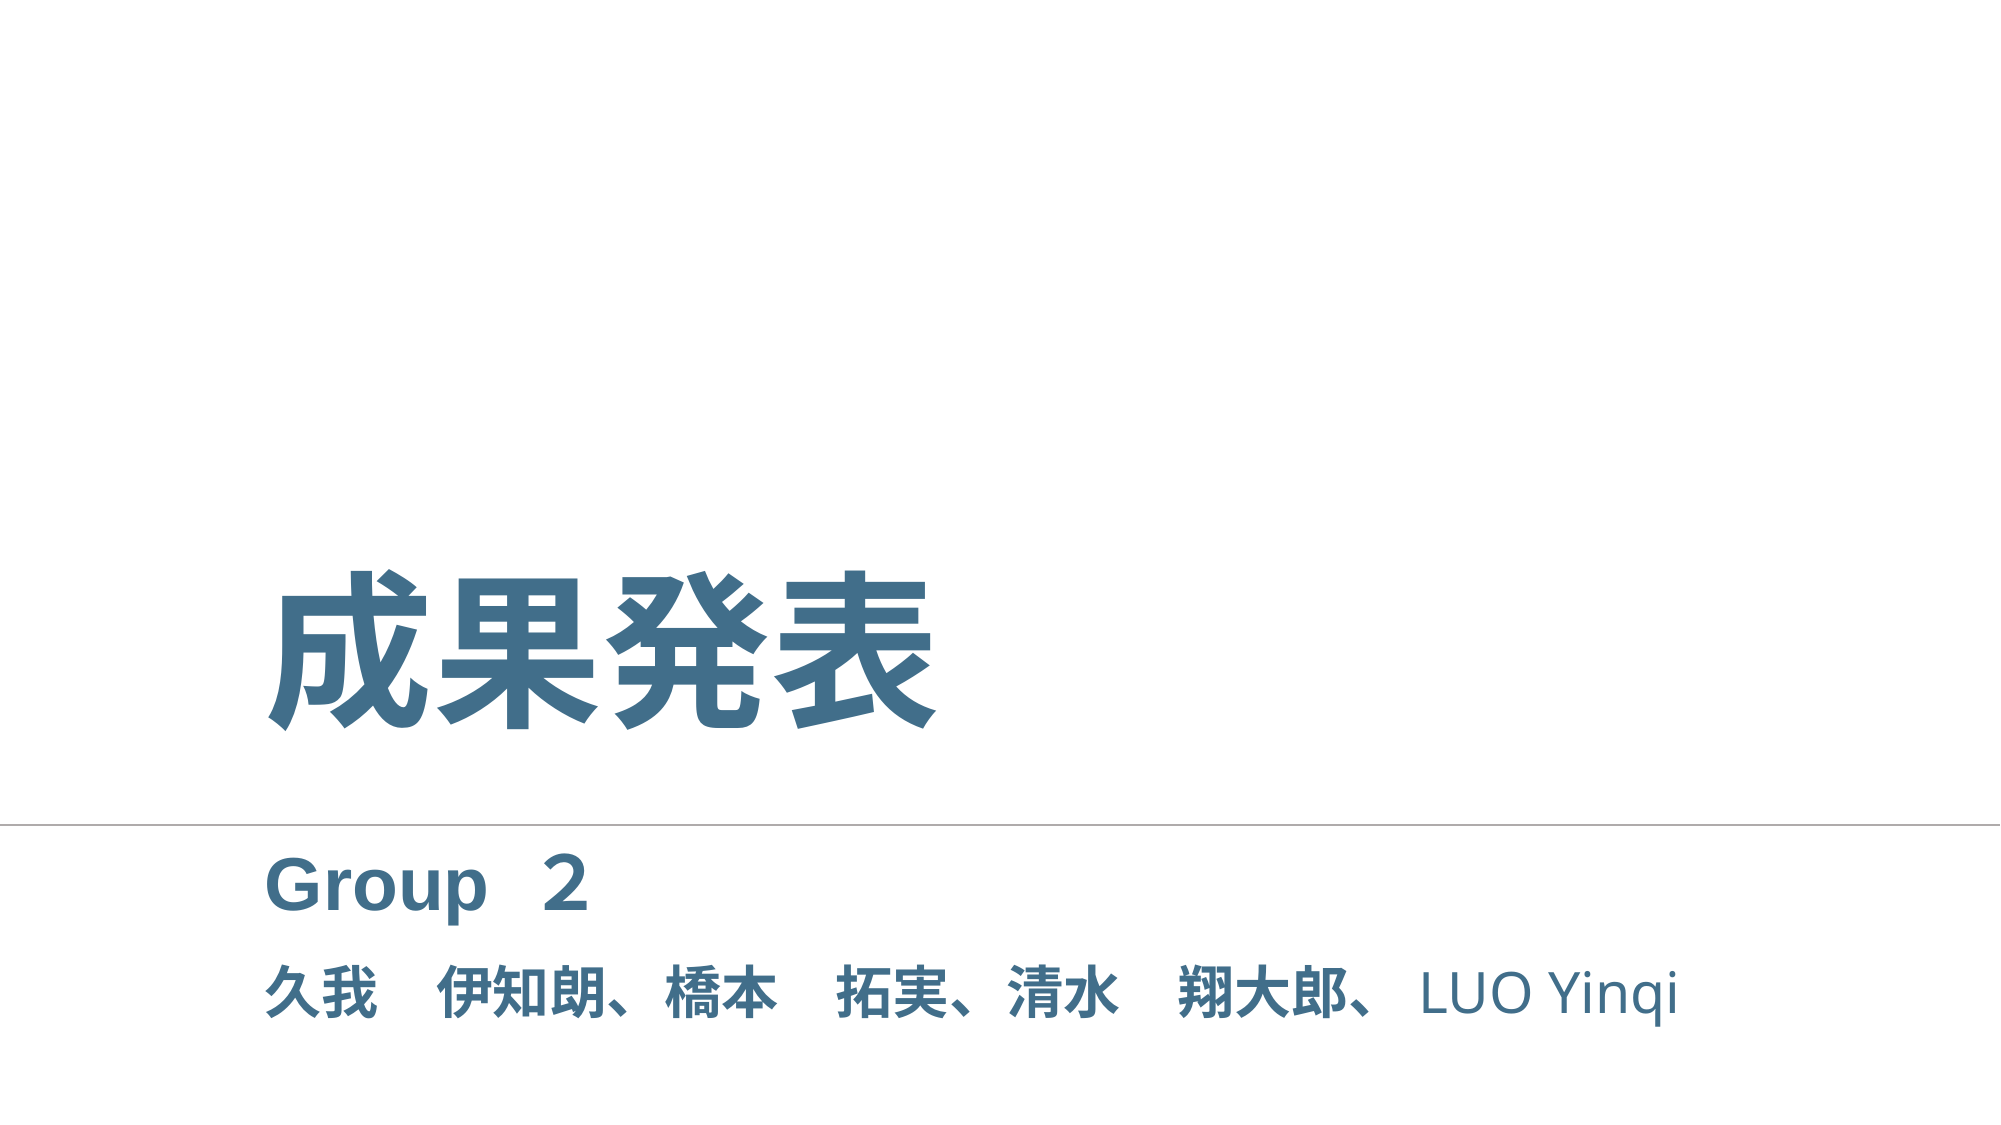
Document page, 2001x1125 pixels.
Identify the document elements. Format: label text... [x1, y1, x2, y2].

list 久我 伊知朗、橋本 拓実、清水 翔大郎、LUO Yinqi [249, 957, 1750, 1035]
subtitle Group ２ [249, 838, 1750, 931]
title 成果発表 [249, 366, 1750, 759]
